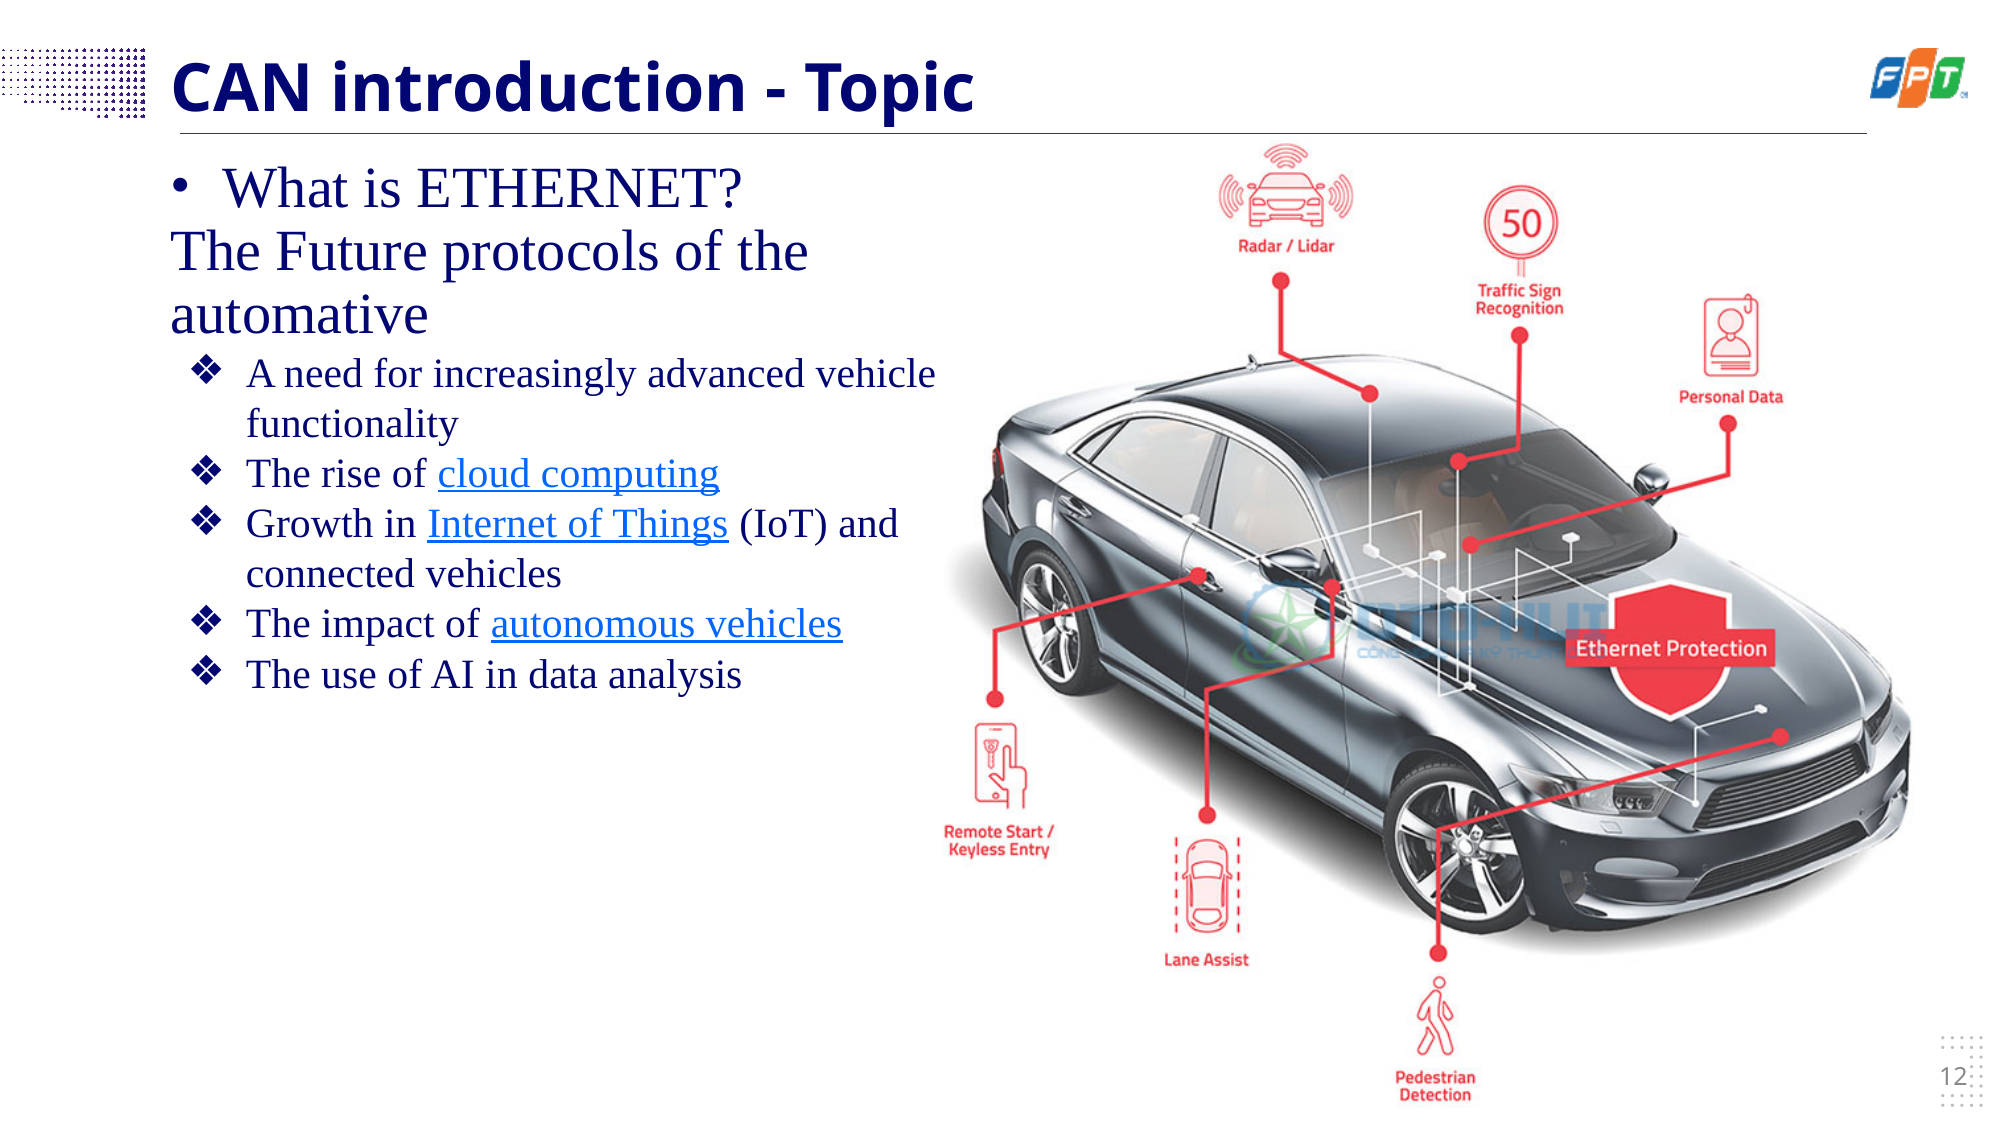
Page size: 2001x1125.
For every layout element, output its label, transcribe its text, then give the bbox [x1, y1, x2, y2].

picture [921, 140, 1938, 1108]
title CAN introduction - Topic [155, 45, 1872, 136]
slide_number ‹#› [1941, 1047, 1983, 1108]
picture [1872, 48, 1968, 111]
list What is ETHERNET? The Future protocols of the automative A need for increasingly advanced vehicle functionality The rise of cloud computing Growth in Internet of Things (IoT) and connected vehicles The impact of autonomous vehicles The use of AI in data analysis [155, 149, 916, 1005]
